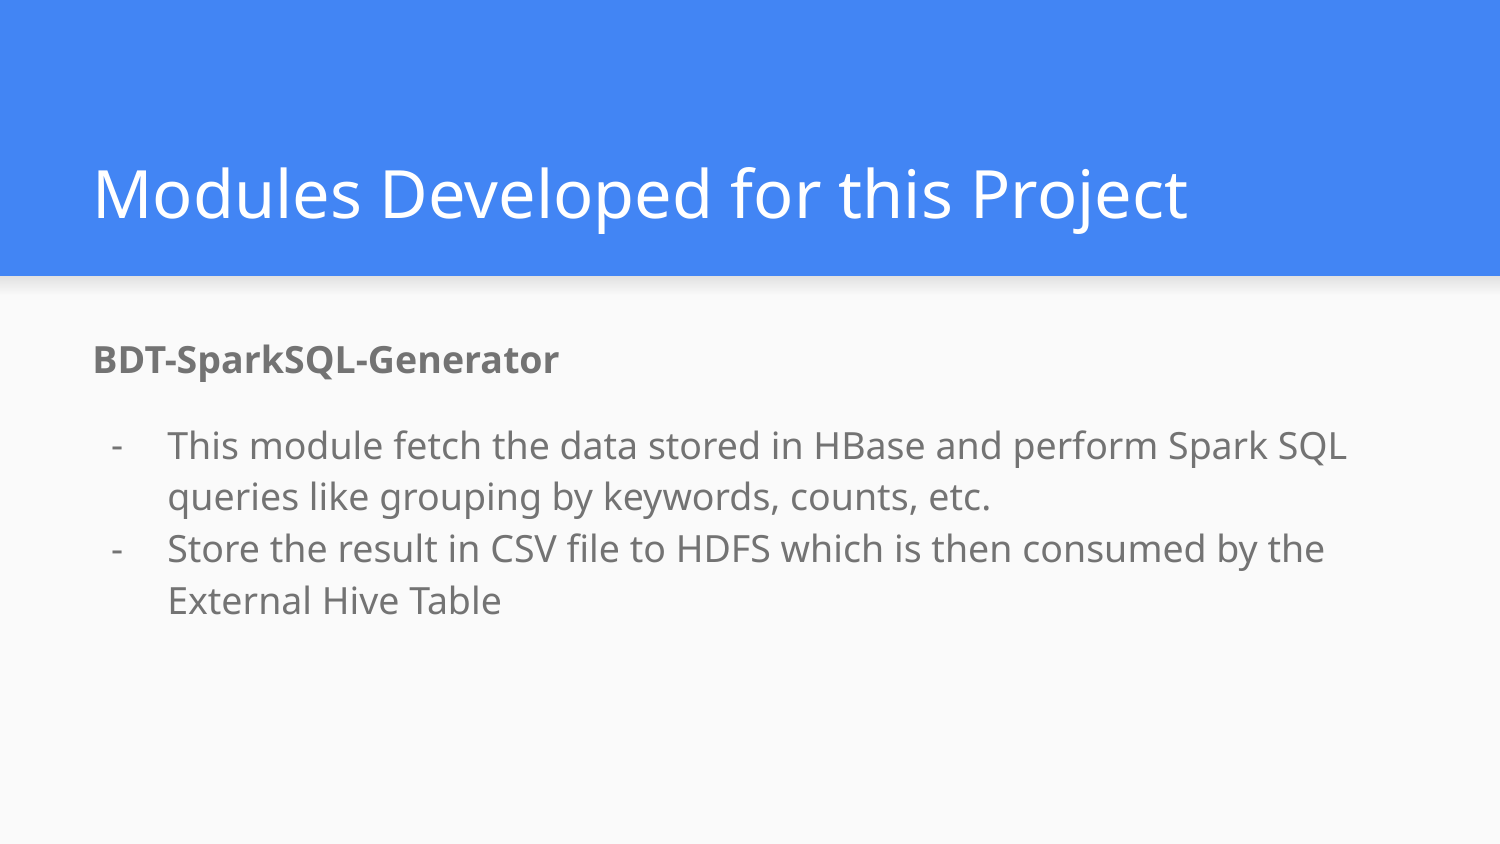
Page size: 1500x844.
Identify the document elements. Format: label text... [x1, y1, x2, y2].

list BDT-SparkSQL-Generator This module fetch the data stored in HBase and perform Spark SQL queries like grouping by keywords, counts, etc. Store the result in CSV file to HDFS which is then consumed by the External Hive Table [77, 314, 1427, 760]
title Modules Developed for this Project [77, 121, 1427, 248]
